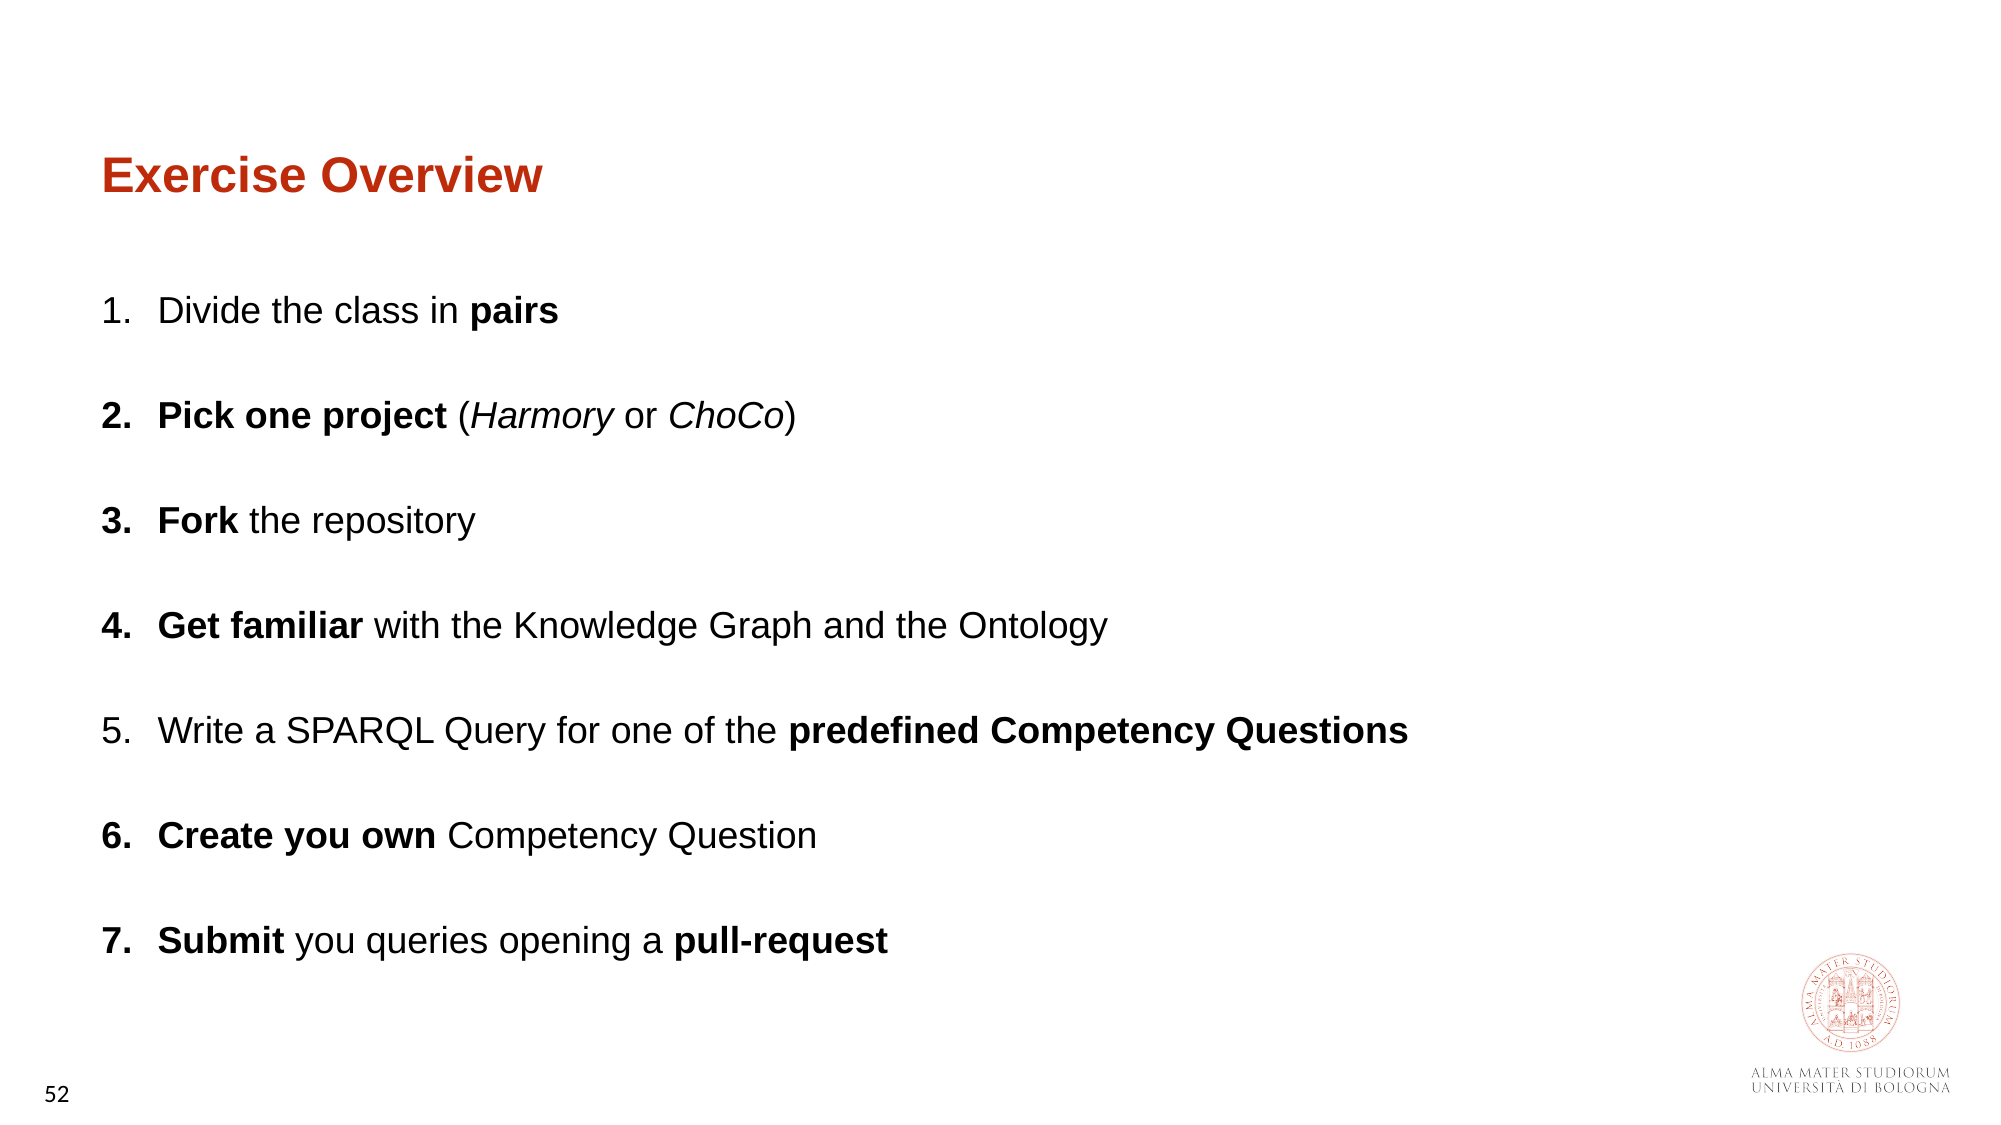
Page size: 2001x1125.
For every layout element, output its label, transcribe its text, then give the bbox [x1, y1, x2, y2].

list Exercise Overview [86, 149, 1930, 256]
list Divide the class in pairs Pick one project (Harmory or ChoCo) Fork the repository Get familiar with the Knowledge Graph and the Ontology Write a SPARQL Query for one of the predefined Competency Questions Create you own Competency Question Submit you queries opening a pull-request [86, 278, 1930, 1059]
picture [1720, 933, 1981, 1118]
